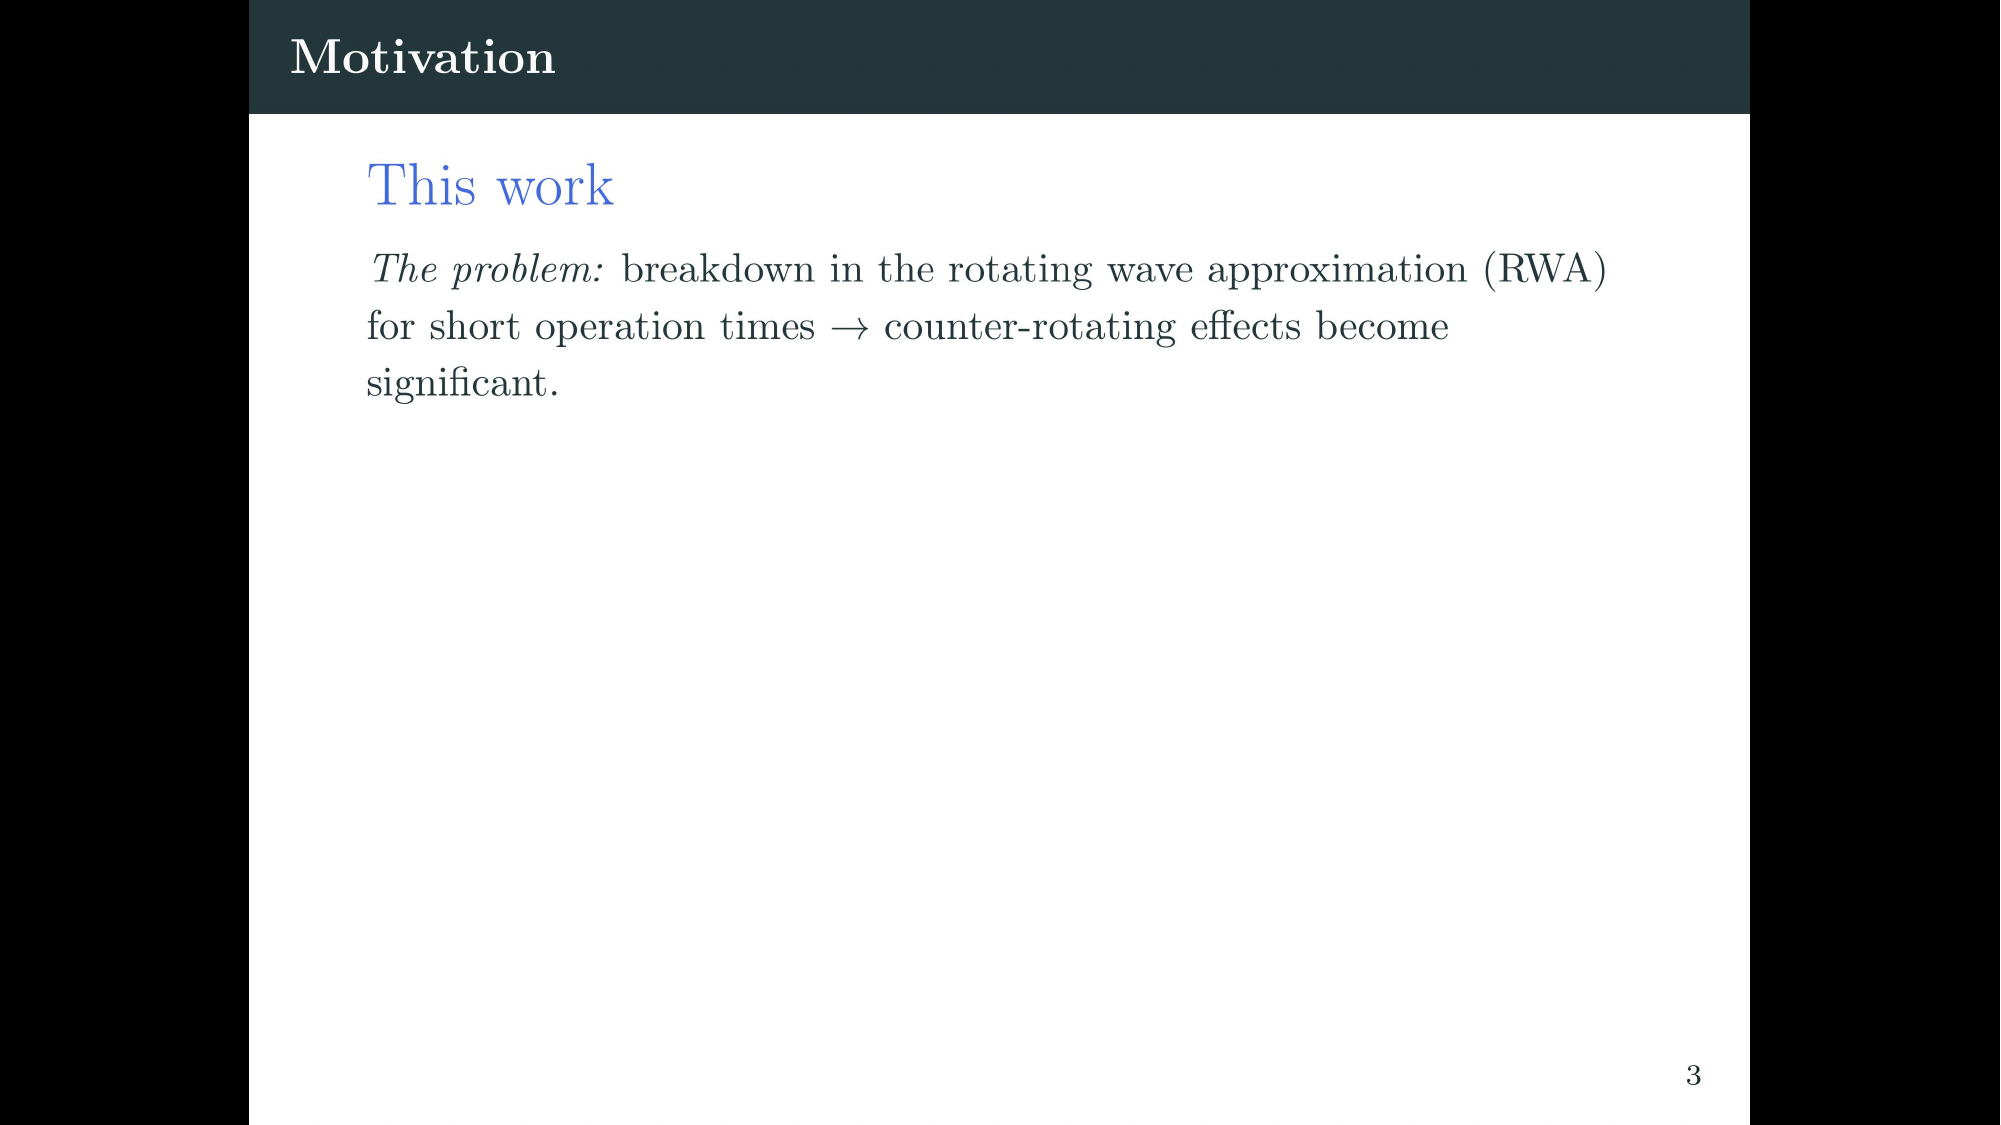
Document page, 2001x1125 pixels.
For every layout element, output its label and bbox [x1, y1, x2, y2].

picture [249, 0, 1750, 1125]
